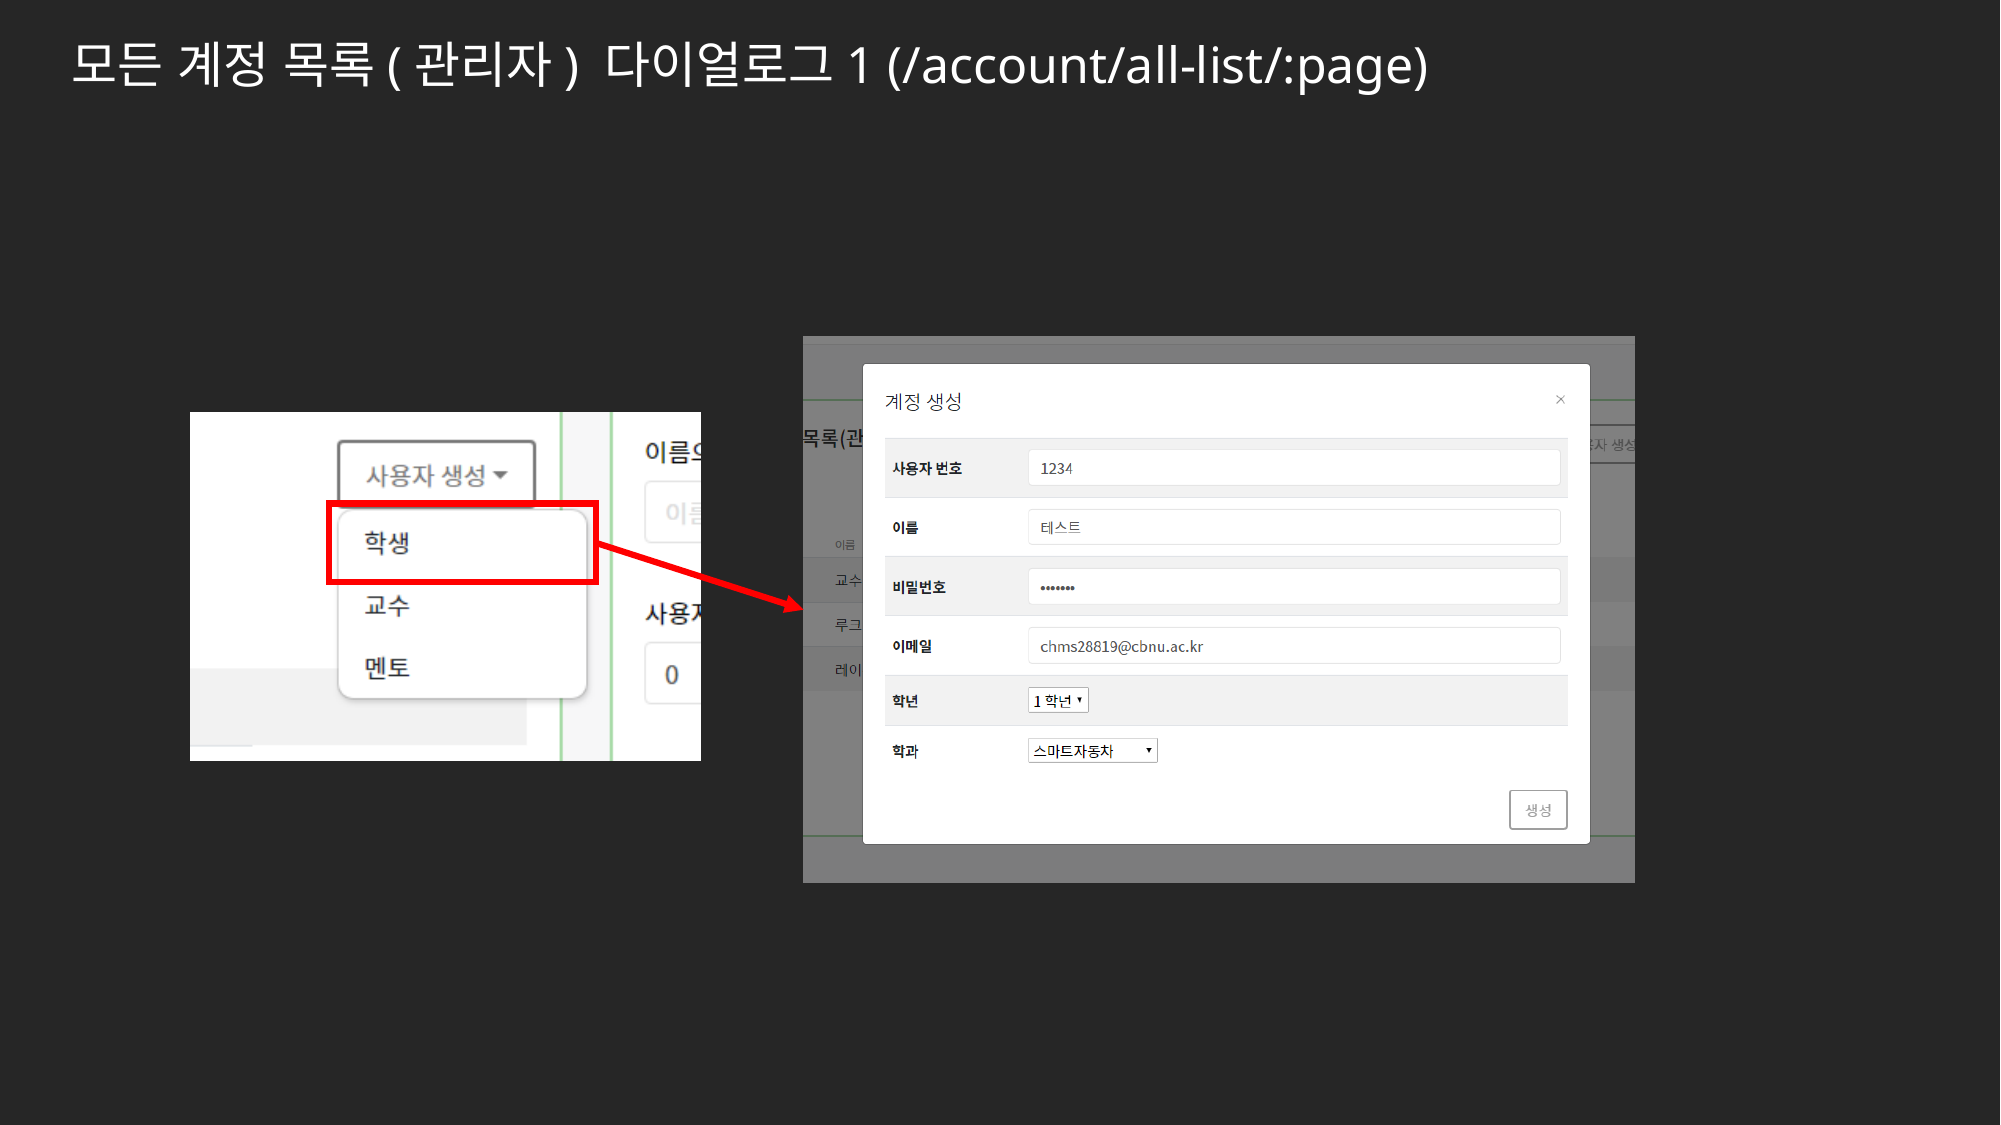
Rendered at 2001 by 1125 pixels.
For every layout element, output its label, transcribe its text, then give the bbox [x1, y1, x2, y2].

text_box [595, 542, 804, 610]
text_box 모든 계정 목록(관리자) 다이얼로그1 (/account/all-list/:page) [56, 26, 1444, 102]
picture [190, 412, 701, 761]
picture [803, 336, 1635, 883]
